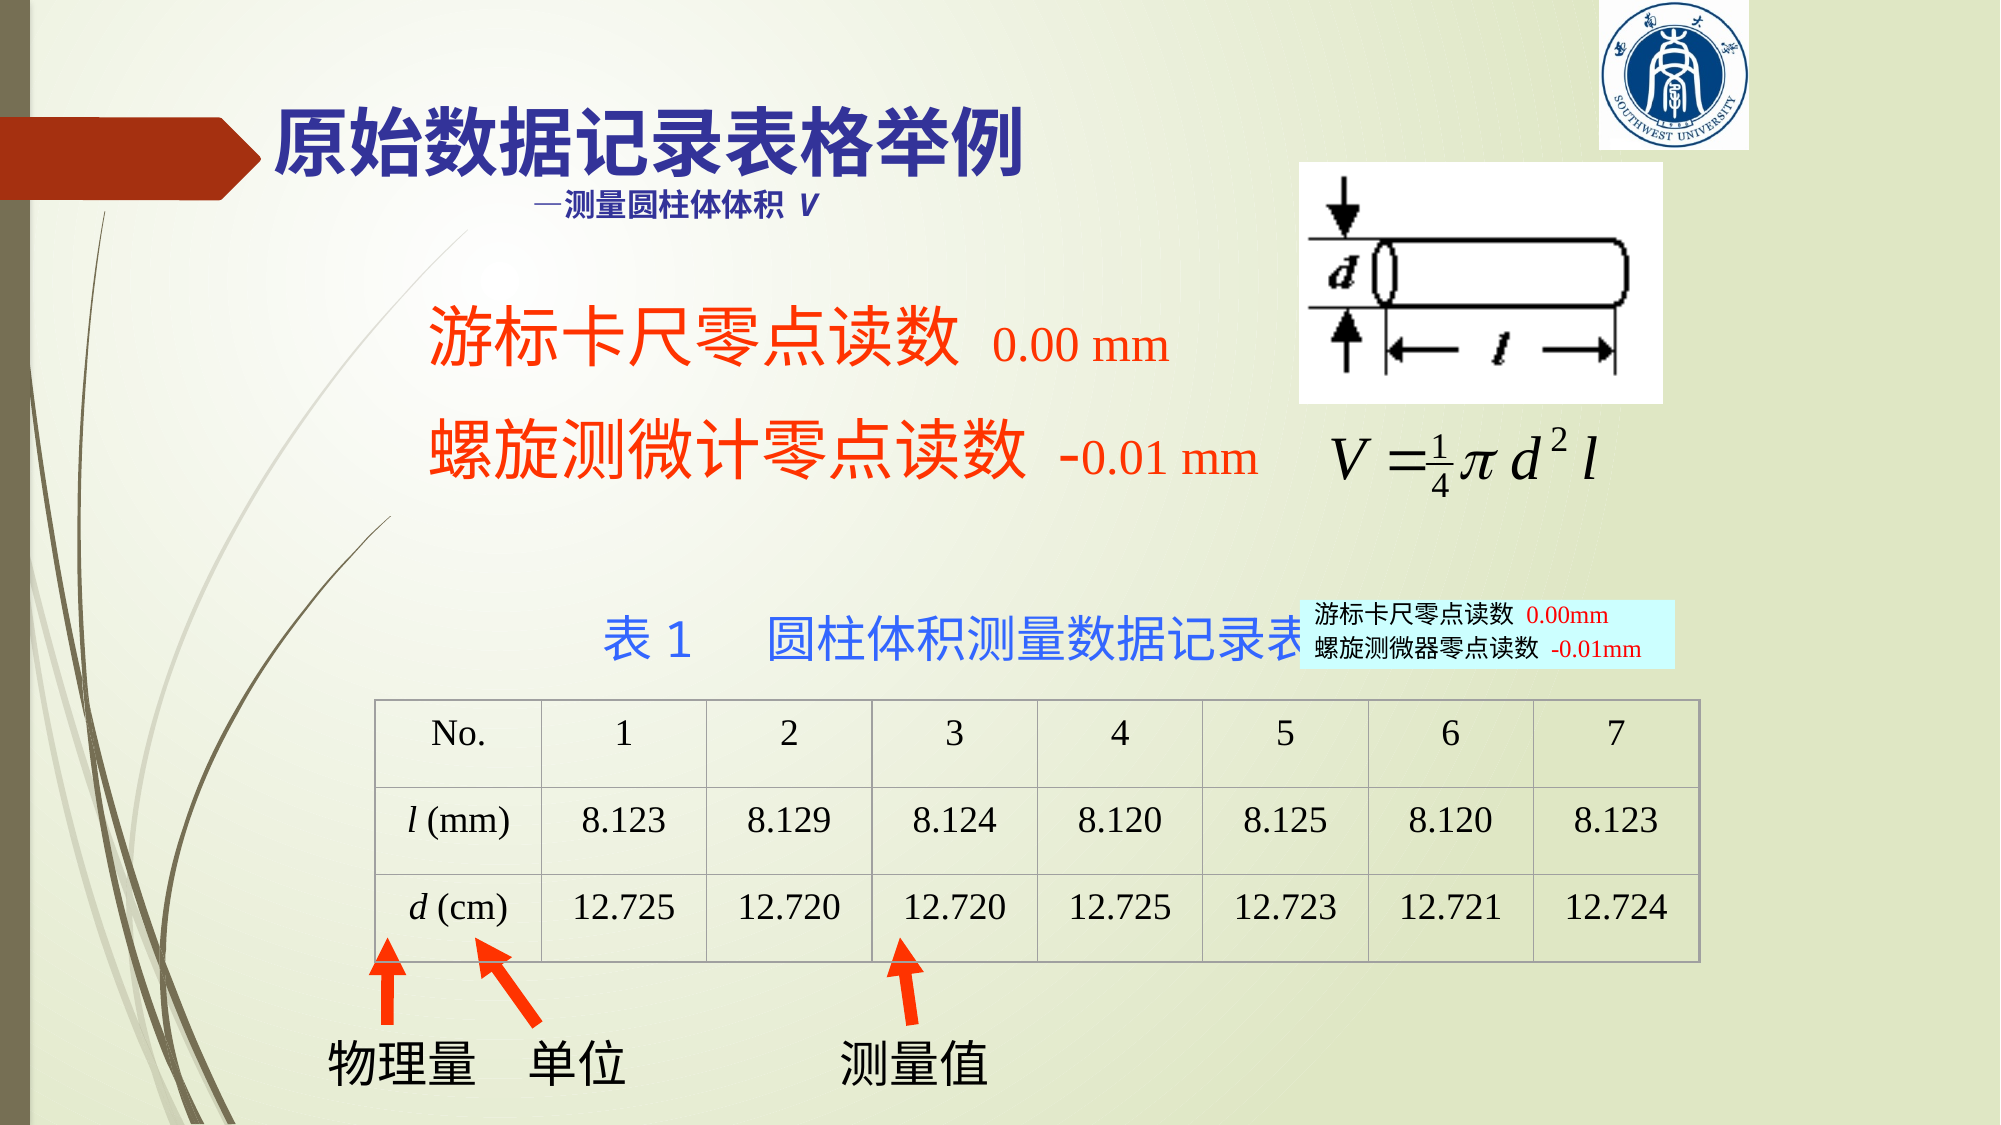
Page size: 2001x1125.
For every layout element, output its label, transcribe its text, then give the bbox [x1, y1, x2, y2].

text_box 单位 [512, 1024, 713, 1100]
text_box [374, 699, 1701, 963]
text_box 物理量 [312, 1024, 512, 1100]
text_box 测量值 [825, 1024, 1100, 1100]
text_box 表1 圆柱体积测量数据记录表 [587, 599, 1350, 675]
text_box 游标卡尺零点读数 0.00mm 螺旋测微器零点读数 -0.01mm [1299, 599, 1675, 669]
title 原始数据记录表格举例 —测量圆柱体体积 V [249, 87, 1100, 275]
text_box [1324, 412, 1613, 511]
picture [1599, 0, 1750, 151]
picture [1299, 162, 1663, 404]
text_box 游标卡尺零点读数 0.00 mm 螺旋测微计零点读数 -0.01 mm [412, 287, 1321, 496]
